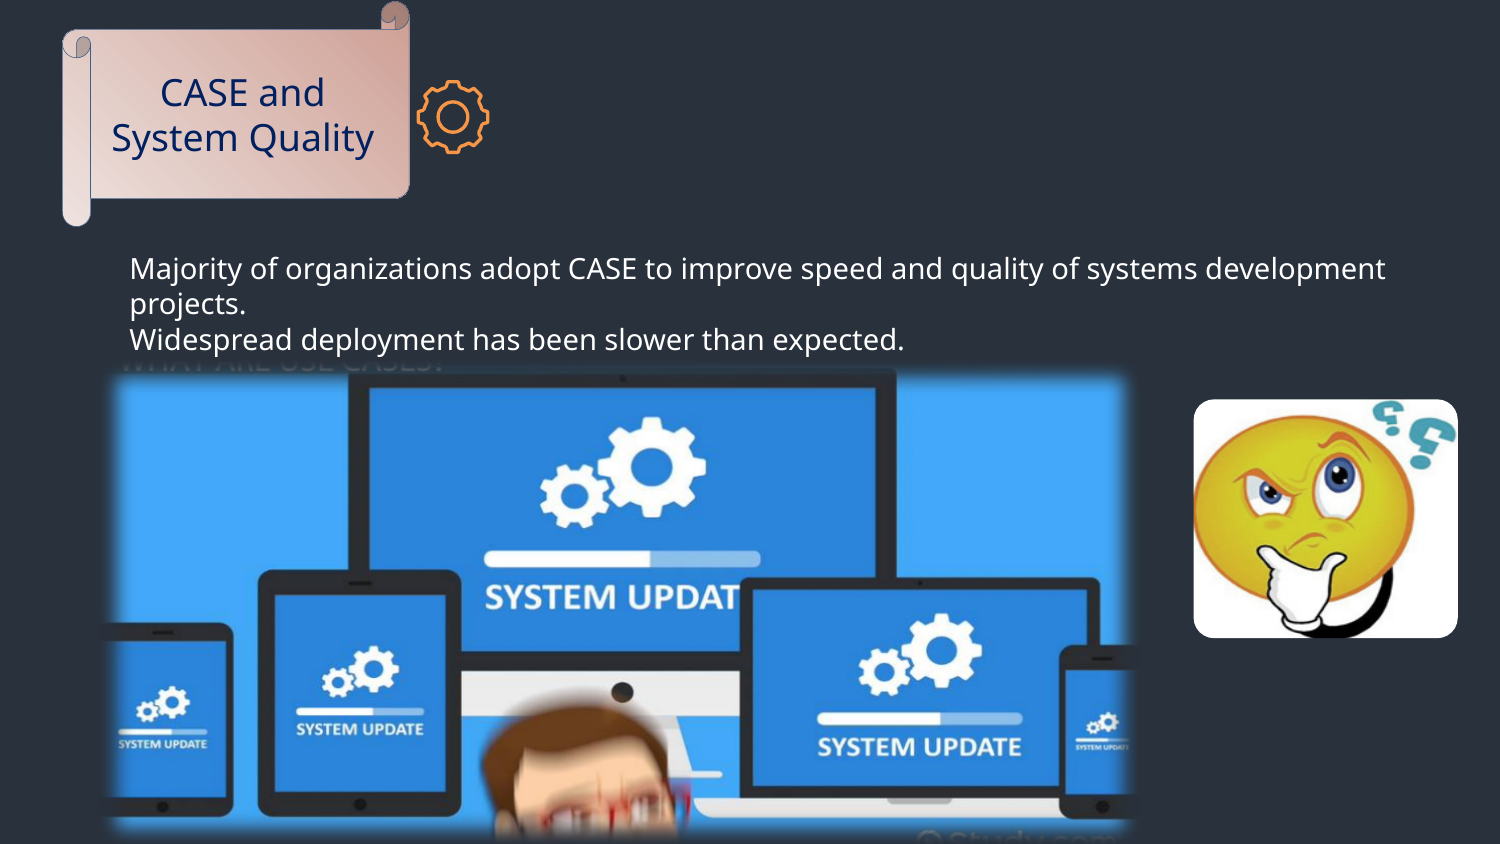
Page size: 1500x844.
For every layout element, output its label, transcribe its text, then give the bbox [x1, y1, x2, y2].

picture [97, 360, 1141, 844]
picture [1193, 399, 1458, 639]
text_box Majority of organizations adopt CASE to improve speed and quality of systems development projects. Widespread deployment has been slower than expected. [112, 243, 1438, 399]
text_box [416, 80, 490, 155]
text_box CASE and System Quality [60, 0, 412, 229]
